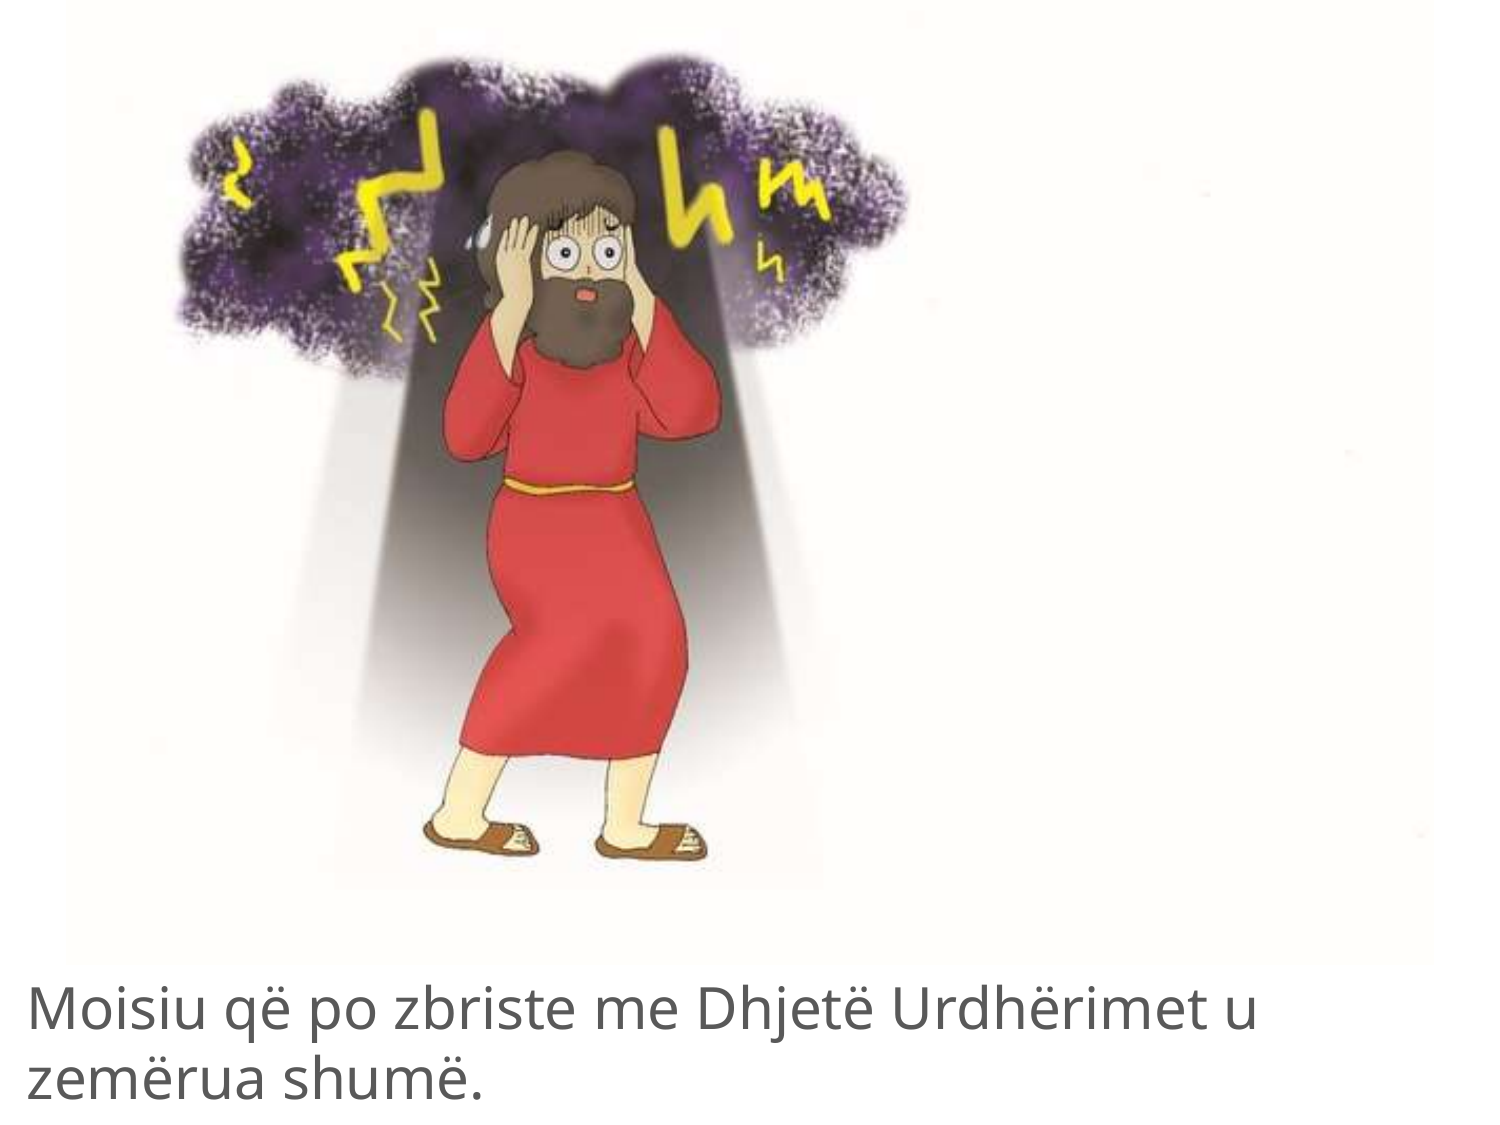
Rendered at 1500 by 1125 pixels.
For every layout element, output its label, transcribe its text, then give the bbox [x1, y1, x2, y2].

picture [66, 0, 1434, 965]
text_box Moisiu që po zbriste me Dhjetë Urdhërimet u zemërua shumë. [11, 964, 1498, 1119]
